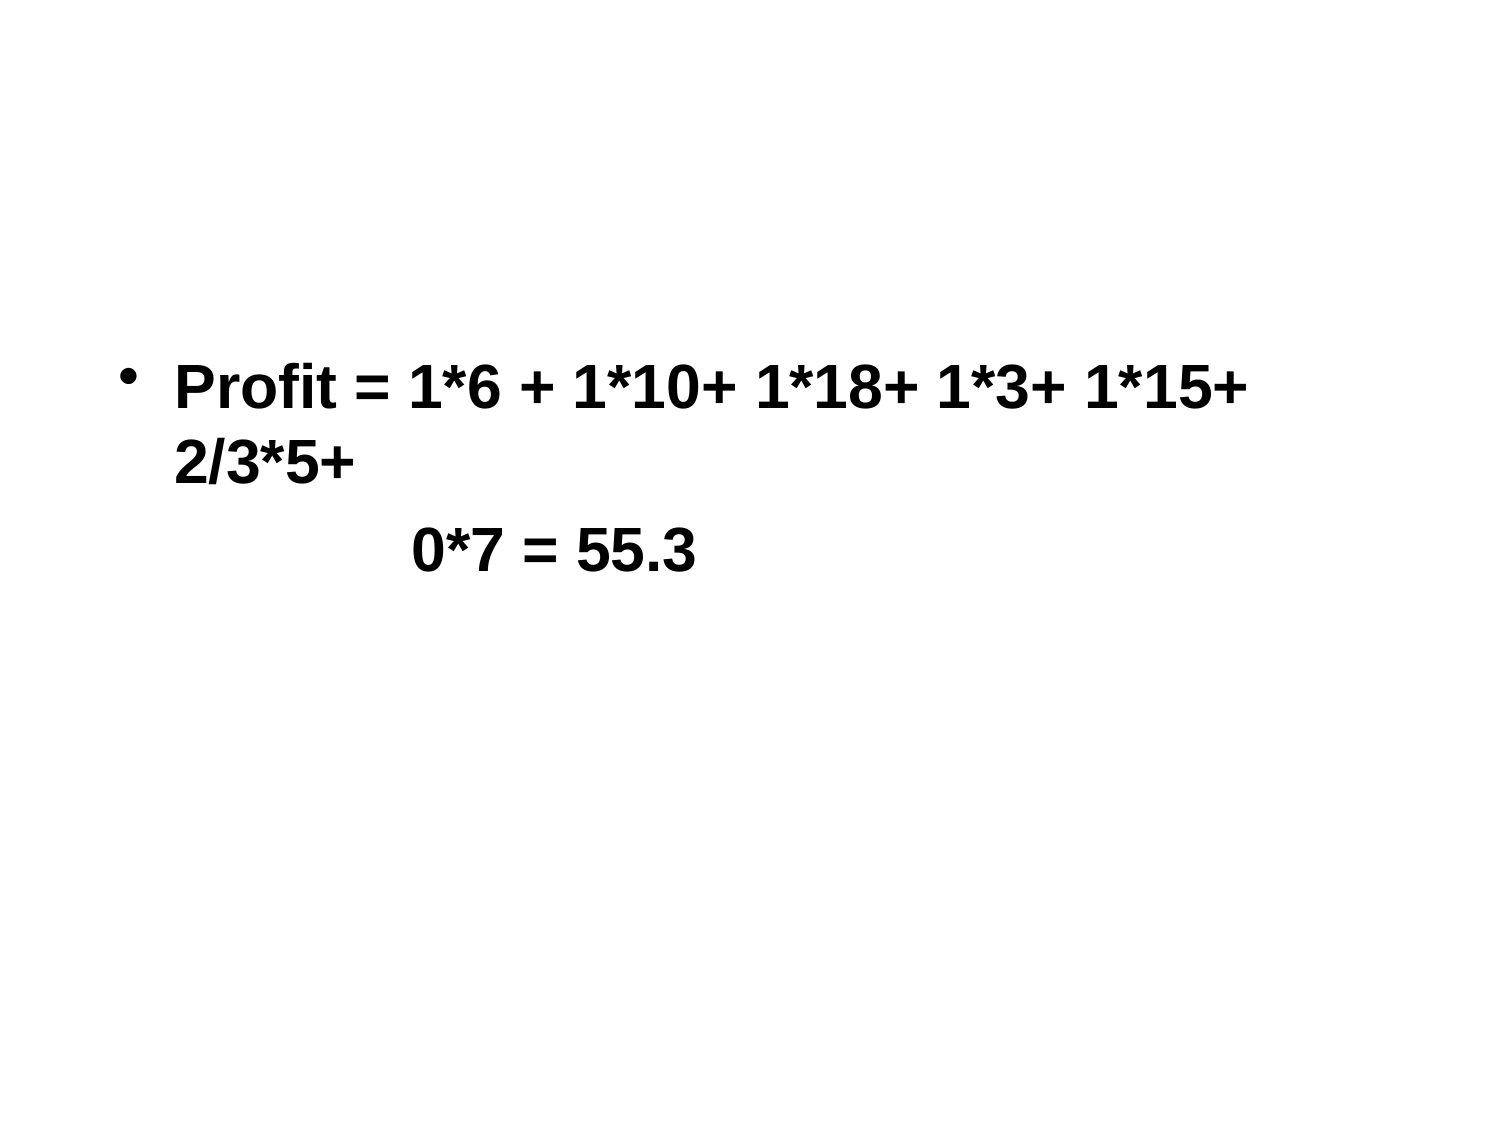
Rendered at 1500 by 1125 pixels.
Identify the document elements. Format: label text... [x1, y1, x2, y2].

list Profit = 1*6 + 1*10+ 1*18+ 1*3+ 1*15+ 2/3*5+ 0*7 = 55.3 [103, 251, 1397, 901]
